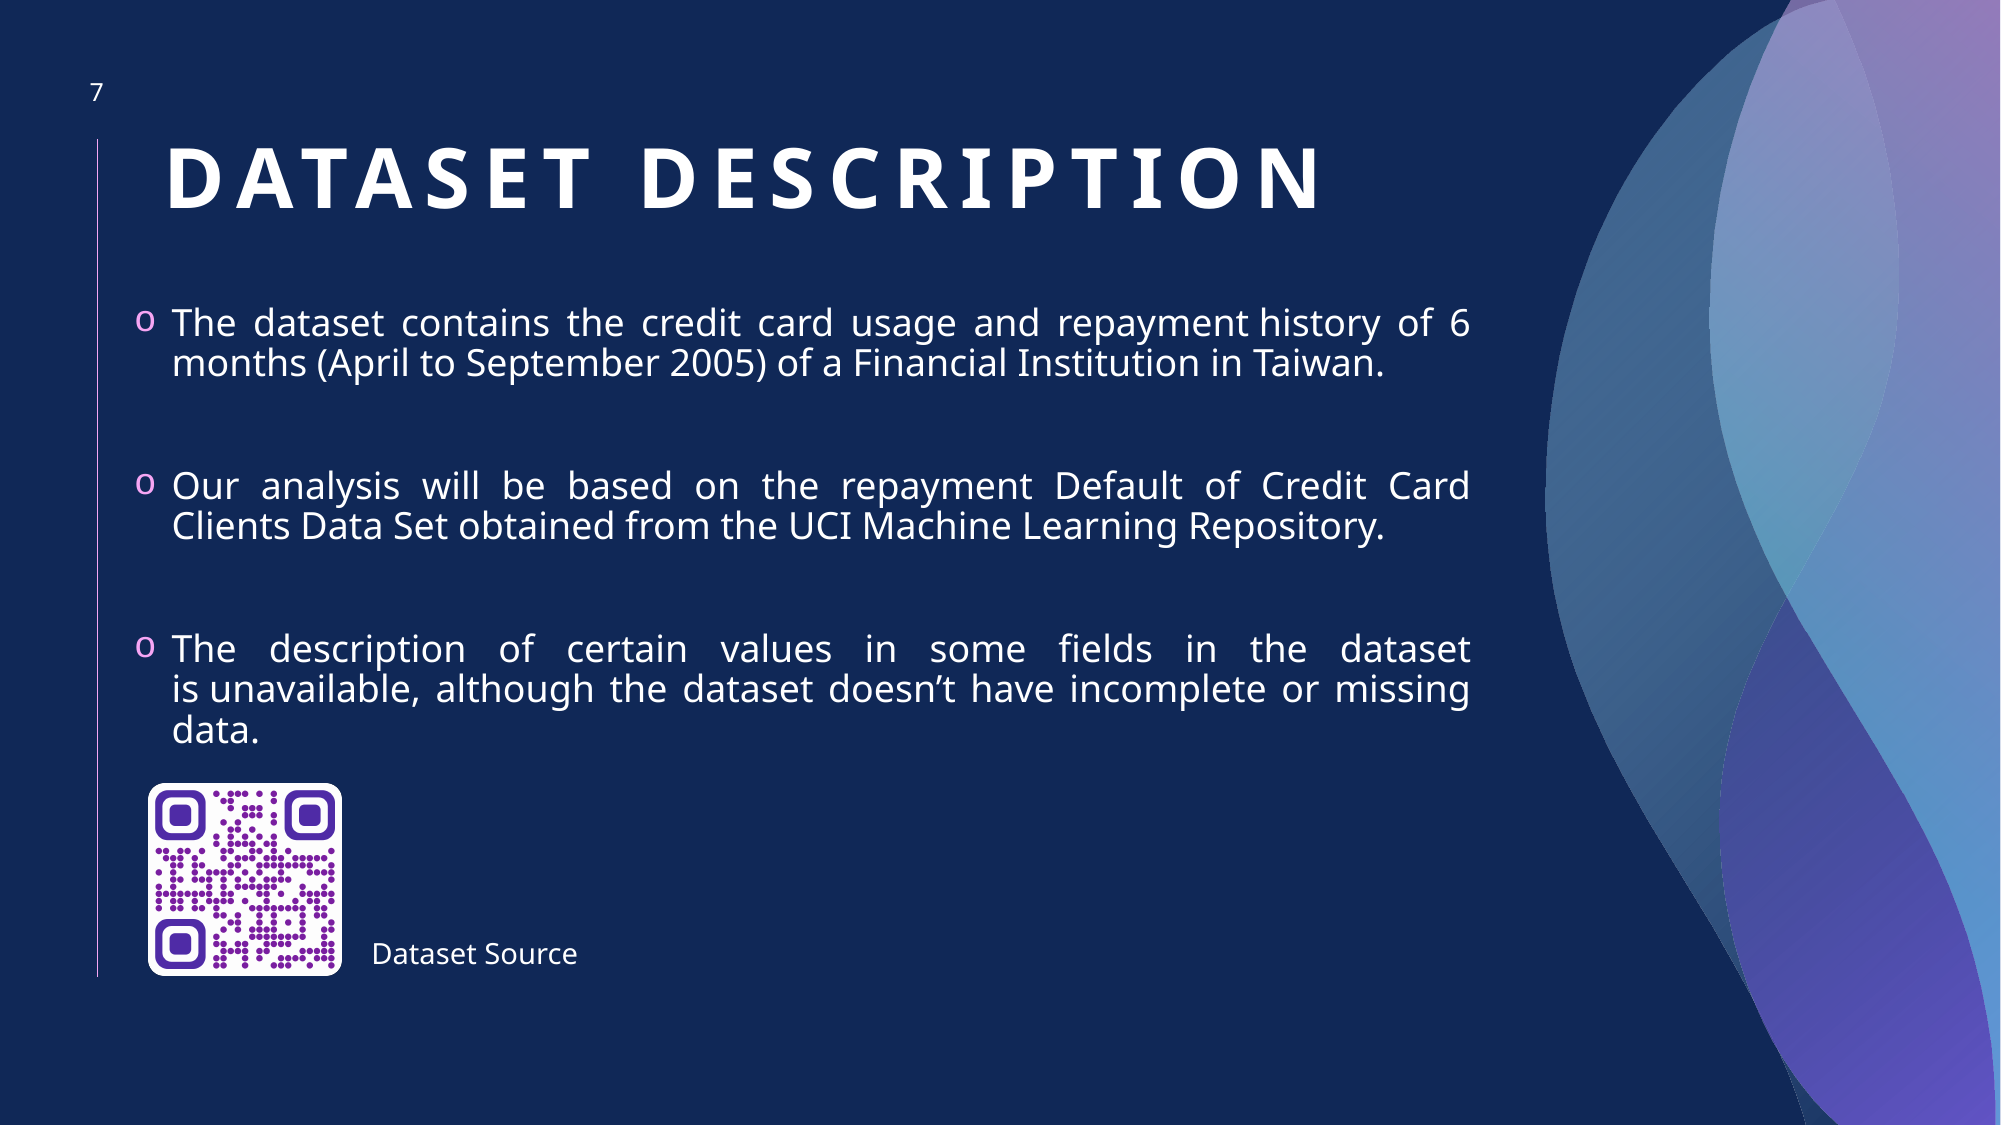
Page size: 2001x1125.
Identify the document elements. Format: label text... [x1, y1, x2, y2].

picture [148, 783, 342, 976]
text_box Dataset Source [356, 927, 618, 1023]
slide_number 7 [53, 67, 140, 119]
list The dataset contains the credit card usage and repayment history of 6 months (April to September 2005) of a Financial Institution in Taiwan. Our analysis will be based on the repayment Default of Credit Card Clients Data Set obtained from the UCI Machine Learning Repository. The description of certain values in some fields in the dataset is unavailable, although the dataset doesn’t have incomplete or missing data. [119, 296, 1487, 840]
title DATASET DESCRIPTION [148, 118, 1676, 235]
